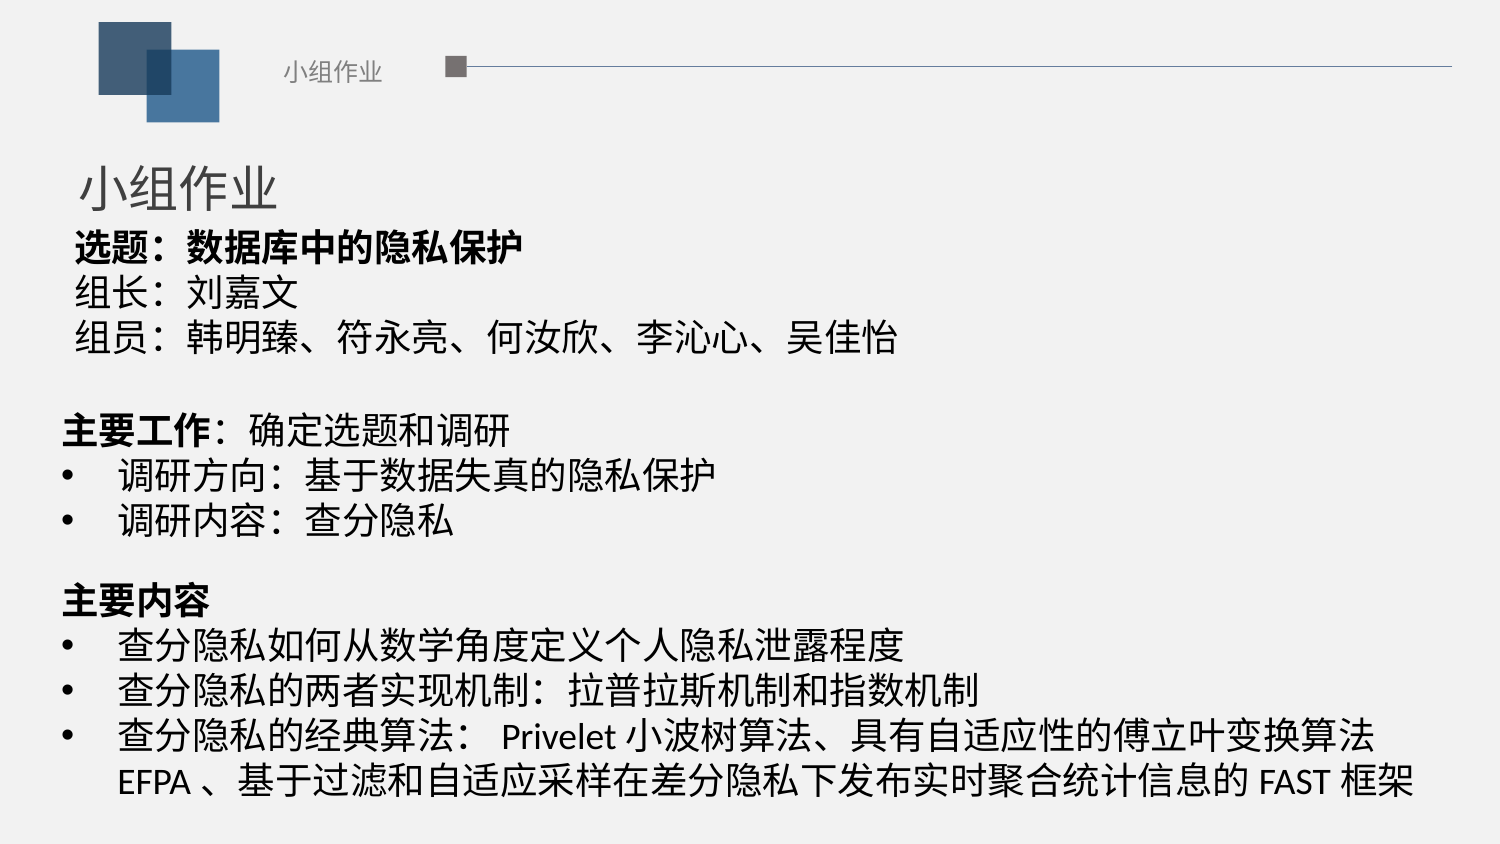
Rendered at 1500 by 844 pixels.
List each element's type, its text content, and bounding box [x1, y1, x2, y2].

text_box 选题：数据库中的隐私保护 组长：刘嘉文 组员：韩明臻、符永亮、何汝欣、李沁心、吴佳怡 [59, 216, 1190, 367]
text_box [98, 21, 172, 96]
text_box 主要工作：确定选题和调研 调研方向：基于数据失真的隐私保护 调研内容：查分隐私 [46, 399, 1454, 550]
text_box 小组作业 [236, 50, 432, 92]
text_box [146, 49, 220, 123]
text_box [445, 55, 1453, 78]
text_box 主要内容 查分隐私如何从数学角度定义个人隐私泄露程度 查分隐私的两者实现机制：拉普拉斯机制和指数机制 查分隐私的经典算法：Privelet小波树算法、具有自适应性的傅立叶变换算法EFPA、基于过滤和自适应采样在差分隐私下发布实时聚合统计信息的FAST框架 [46, 569, 1477, 810]
text_box 小组作业 [67, 137, 446, 216]
